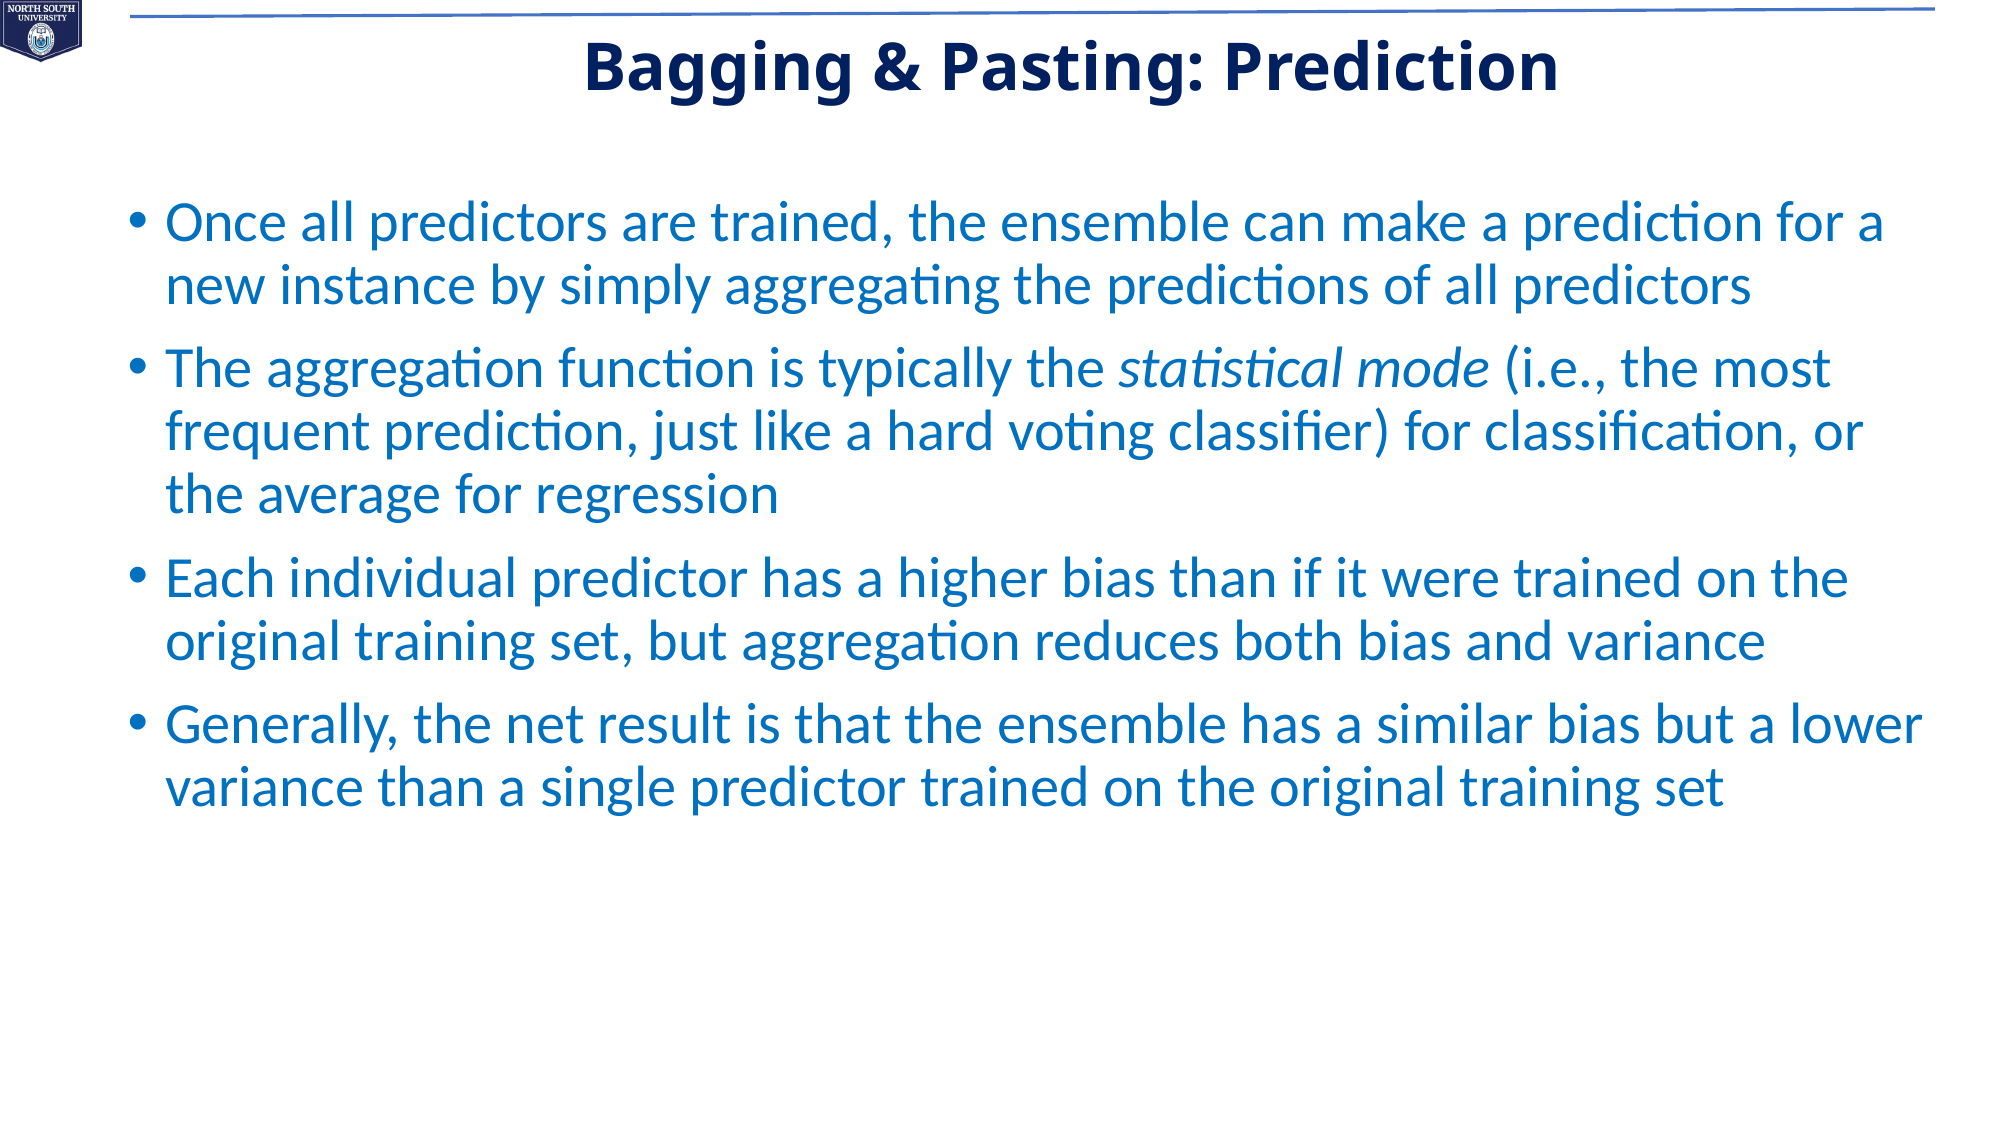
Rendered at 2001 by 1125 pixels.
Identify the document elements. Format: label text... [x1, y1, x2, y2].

list Once all predictors are trained, the ensemble can make a prediction for a new instance by simply aggregating the predictions of all predictors The aggregation function is typically the statistical mode (i.e., the most frequent prediction, just like a hard voting classifier) for classification, or the average for regression Each individual predictor has a higher bias than if it were trained on the original training set, but aggregation reduces both bias and variance Generally, the net result is that the ensemble has a similar bias but a lower variance than a single predictor trained on the original training set [112, 183, 1970, 1043]
title Bagging & Pasting: Prediction [209, 25, 1935, 112]
picture [0, 0, 82, 65]
